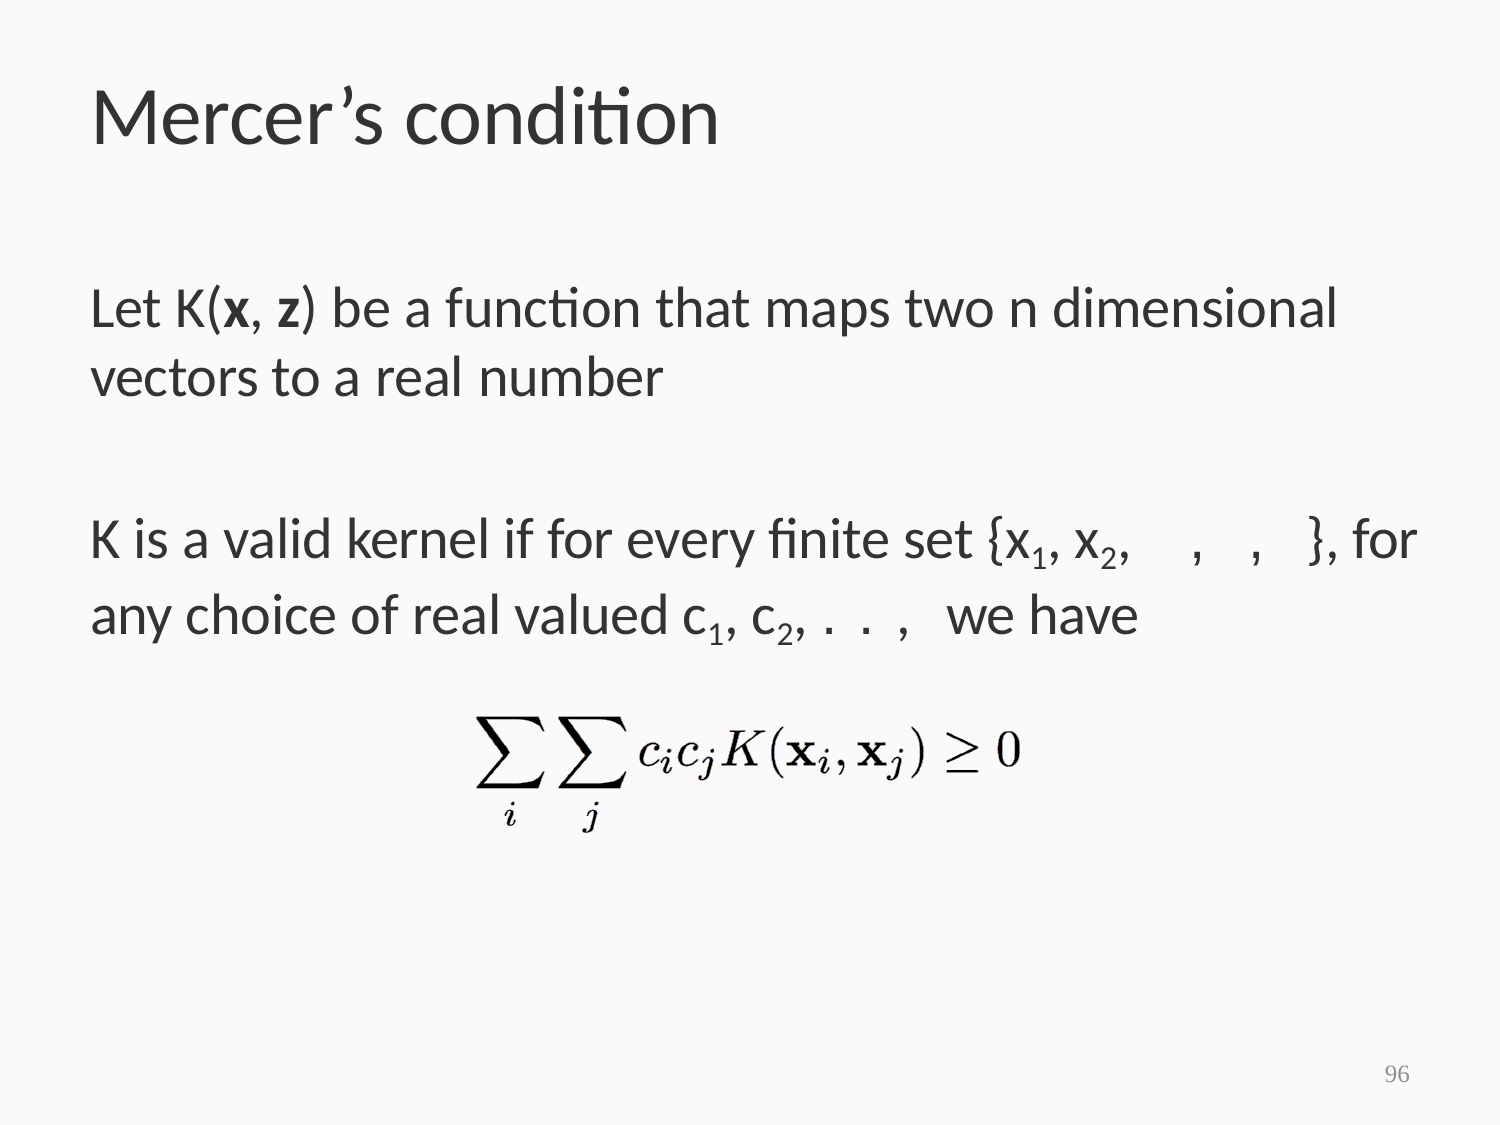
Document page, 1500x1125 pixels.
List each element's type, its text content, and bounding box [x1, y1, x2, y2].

slide_number 96 [1378, 1057, 1416, 1125]
text_box [454, 696, 1046, 846]
text_box Let K(x, z) be a function that maps two n dimensional vectors to a real number K is a valid kernel if for every finite set {x1, x2, ,,}, for any choice of real valued c1, c2, .., we have [81, 264, 1463, 653]
title Mercer’s condition [87, 59, 730, 250]
